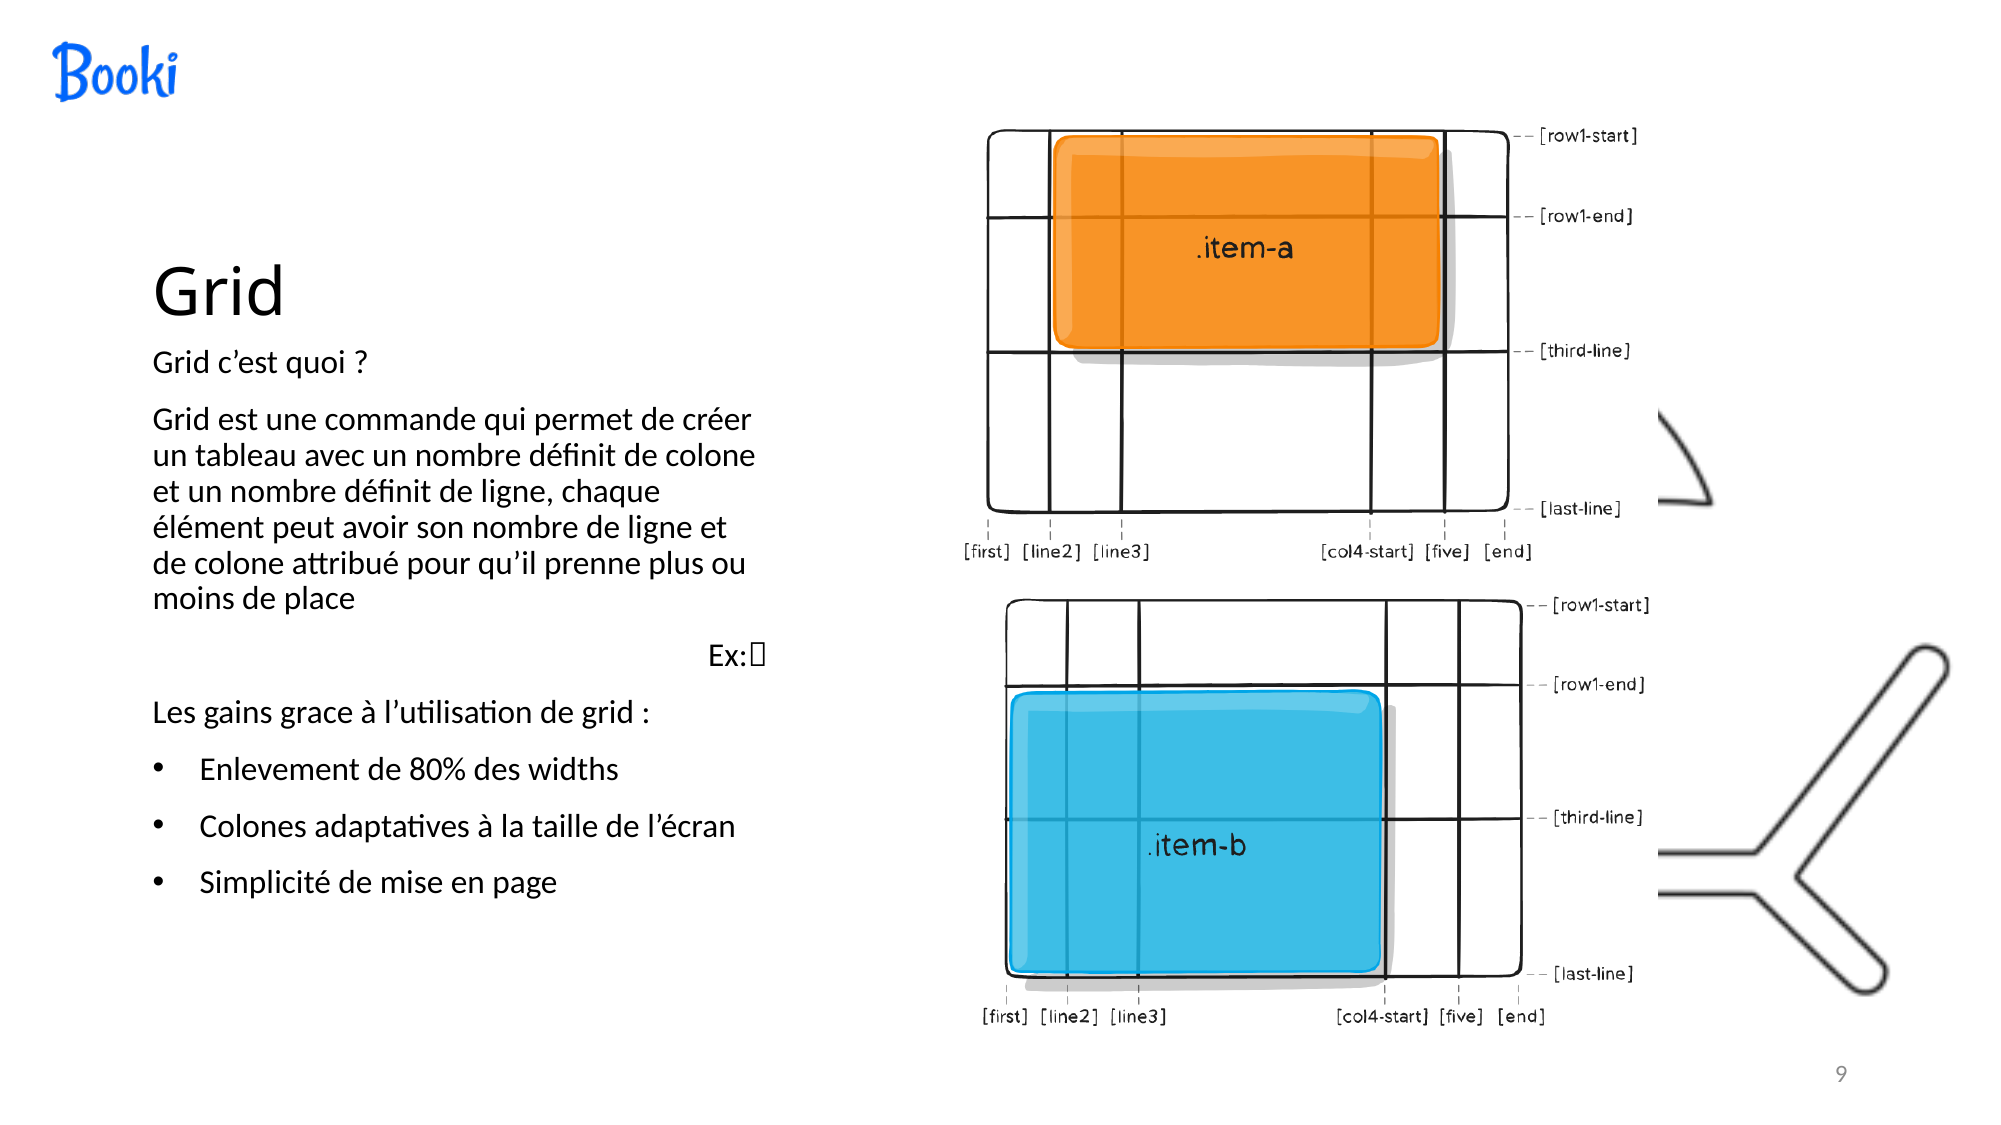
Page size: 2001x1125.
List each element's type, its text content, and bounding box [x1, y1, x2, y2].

title Grid [137, 118, 783, 337]
picture [961, 118, 2000, 1125]
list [961, 584, 1658, 1040]
picture [50, 24, 250, 119]
list Grid c’est quoi ? Grid est une commande qui permet de créer un tableau avec un nombre définit de colone et un nombre définit de ligne, chaque élément peut avoir son nombre de ligne et de colone attribué pour qu’il prenne plus ou moins de place Ex: Les gains grace à l’utilisation de grid : Enlevement de 80% des widths Colones adaptatives à la taille de l’écran Simplicité de mise en page [137, 337, 783, 963]
